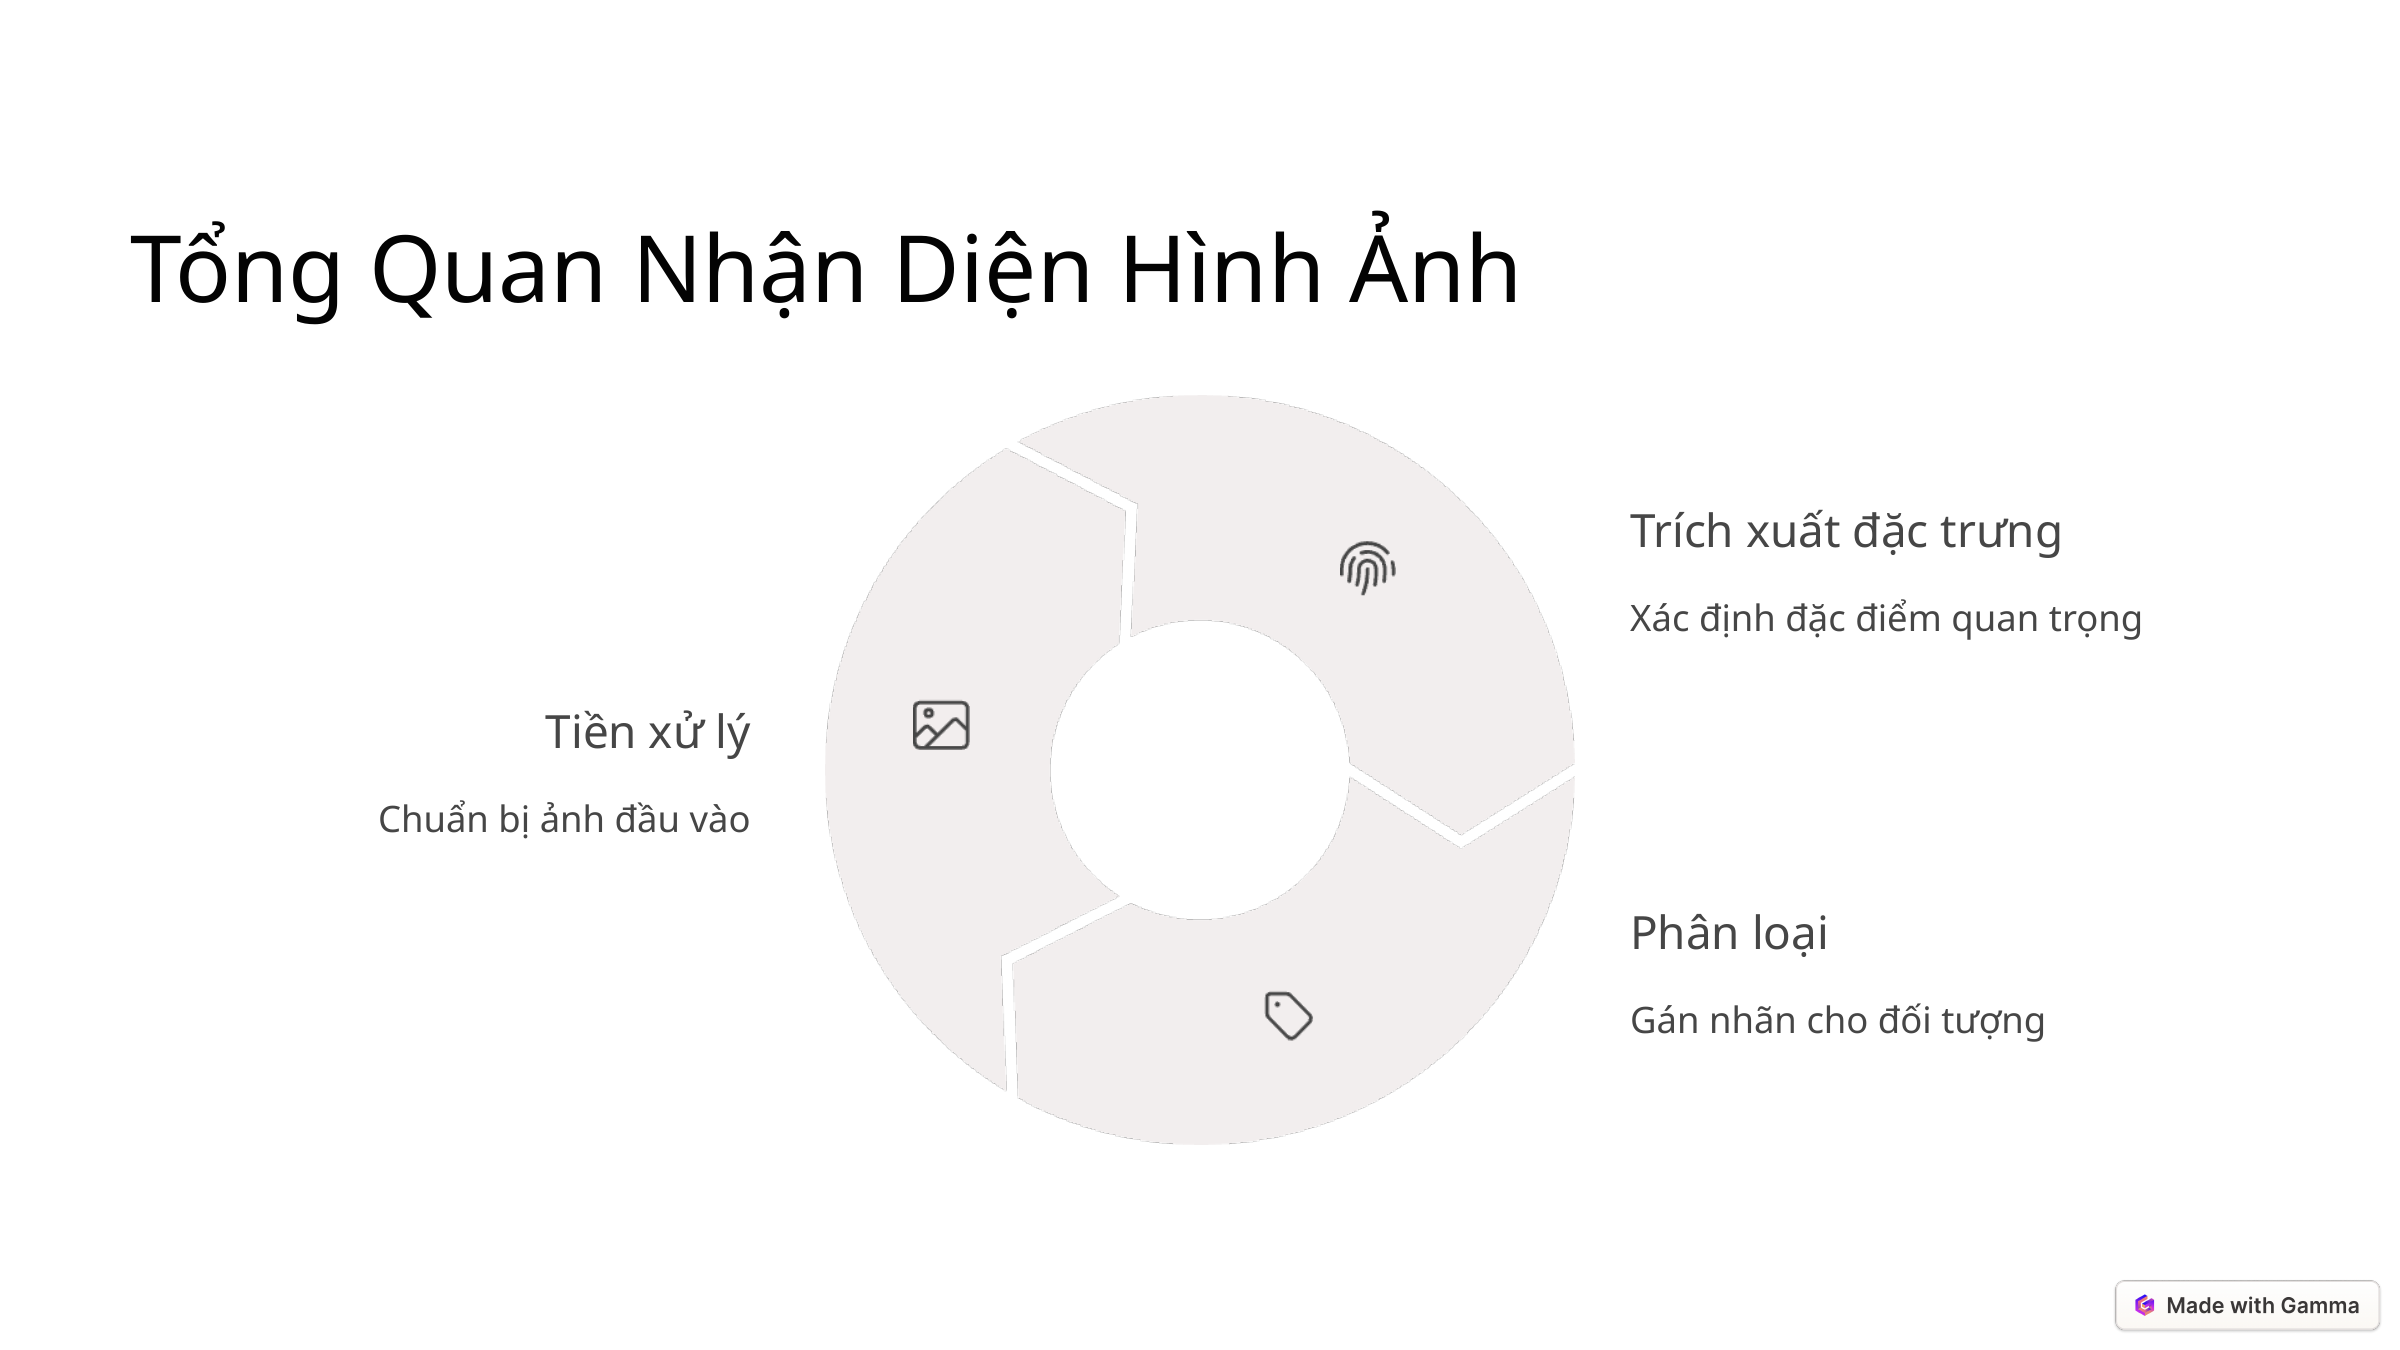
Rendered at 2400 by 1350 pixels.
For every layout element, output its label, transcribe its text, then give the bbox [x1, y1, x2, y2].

text_box Trích xuất đặc trưng [1630, 499, 2096, 558]
text_box Tiền xử lý [286, 700, 752, 759]
text_box Chuẩn bị ảnh đầu vào [130, 780, 752, 841]
text_box Tổng Quan Nhận Diện Hình Ảnh [130, 205, 1506, 322]
picture [825, 395, 1575, 1145]
text_box Gán nhãn cho đối tượng [1630, 981, 2270, 1042]
picture [2106, 1271, 2389, 1339]
text_box Xác định đặc điểm quan trọng [1630, 579, 2270, 640]
text_box Phân loại [1630, 901, 2096, 960]
